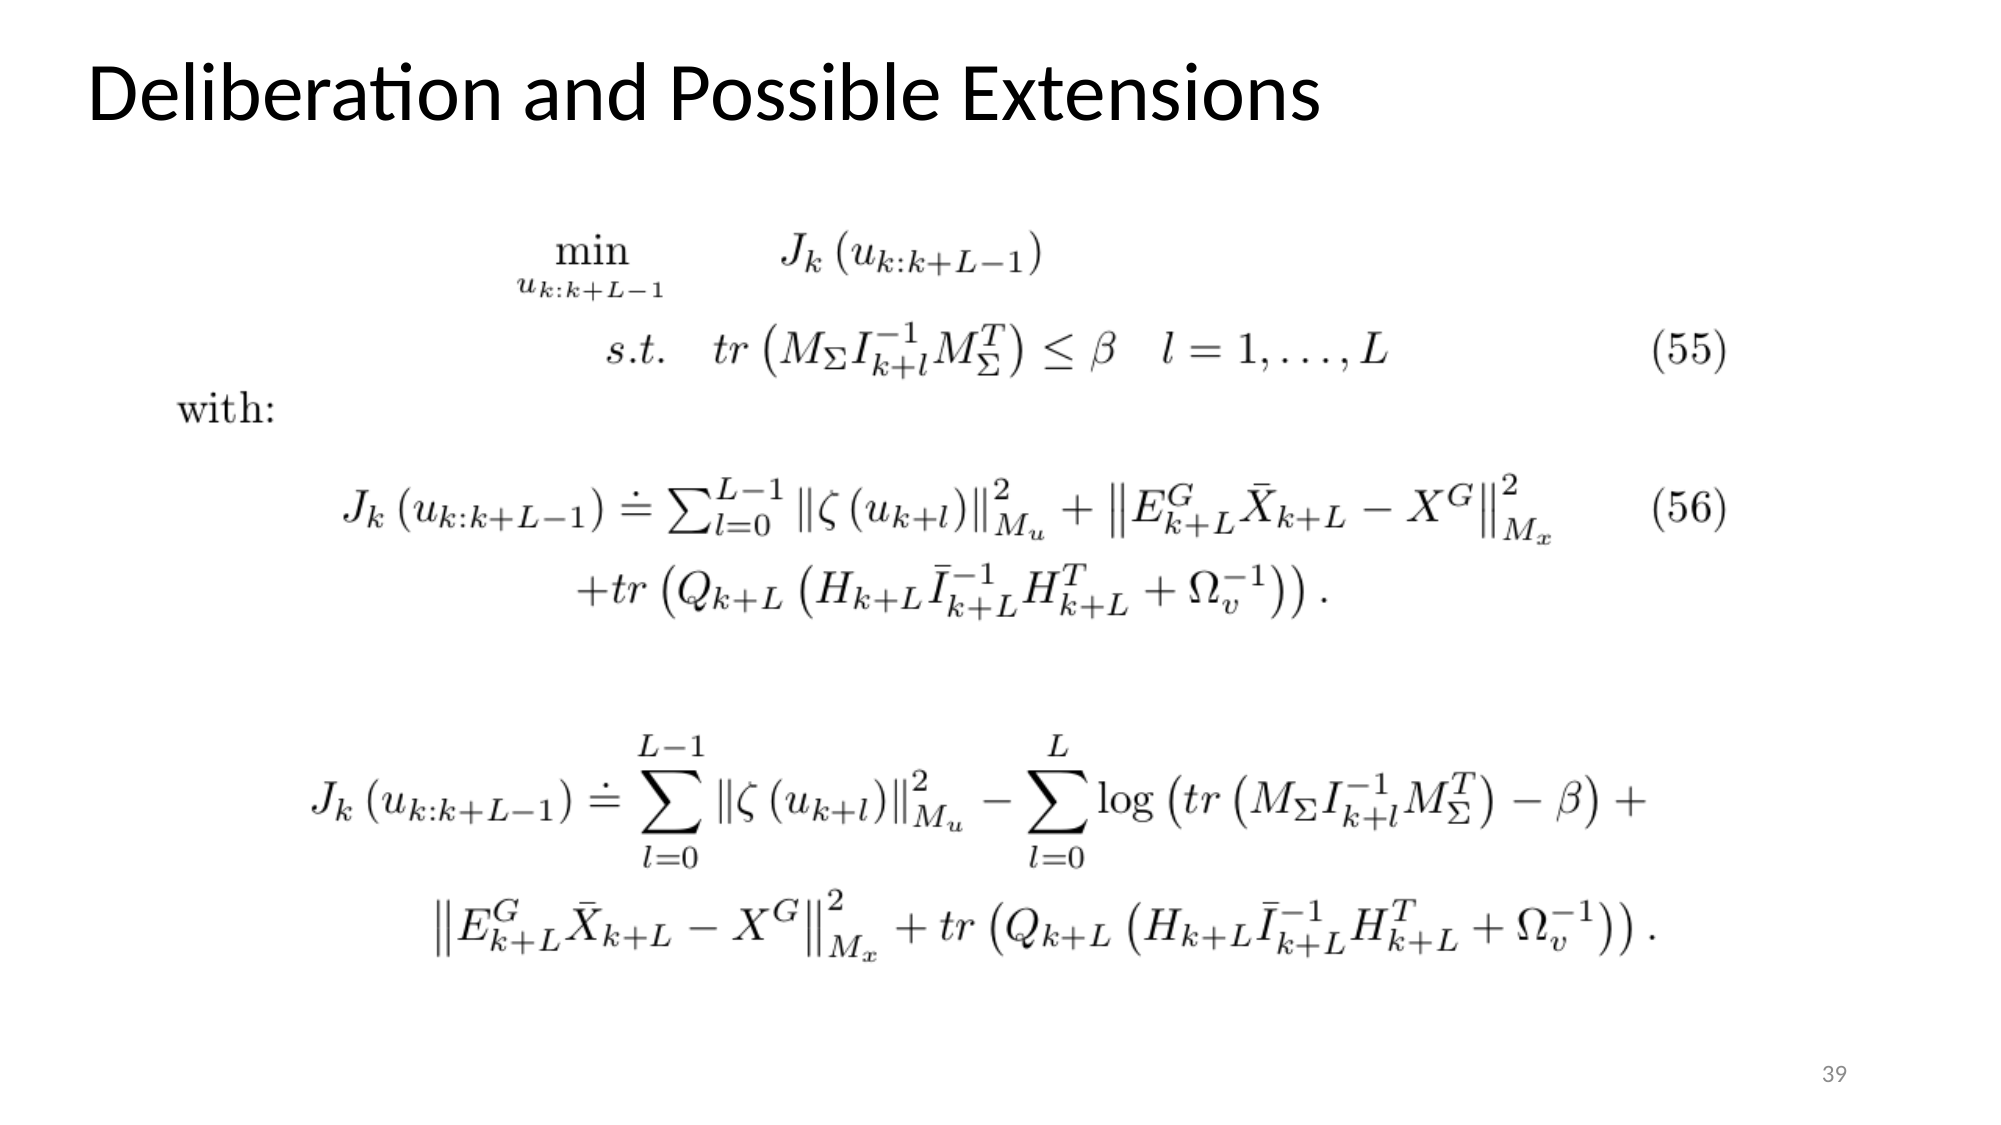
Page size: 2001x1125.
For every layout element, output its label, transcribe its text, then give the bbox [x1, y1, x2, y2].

slide_number 39 [1412, 1042, 1863, 1103]
picture [139, 205, 1756, 653]
text_box Deliberation and Possible Extensions [73, 30, 1338, 145]
picture [234, 711, 1726, 984]
